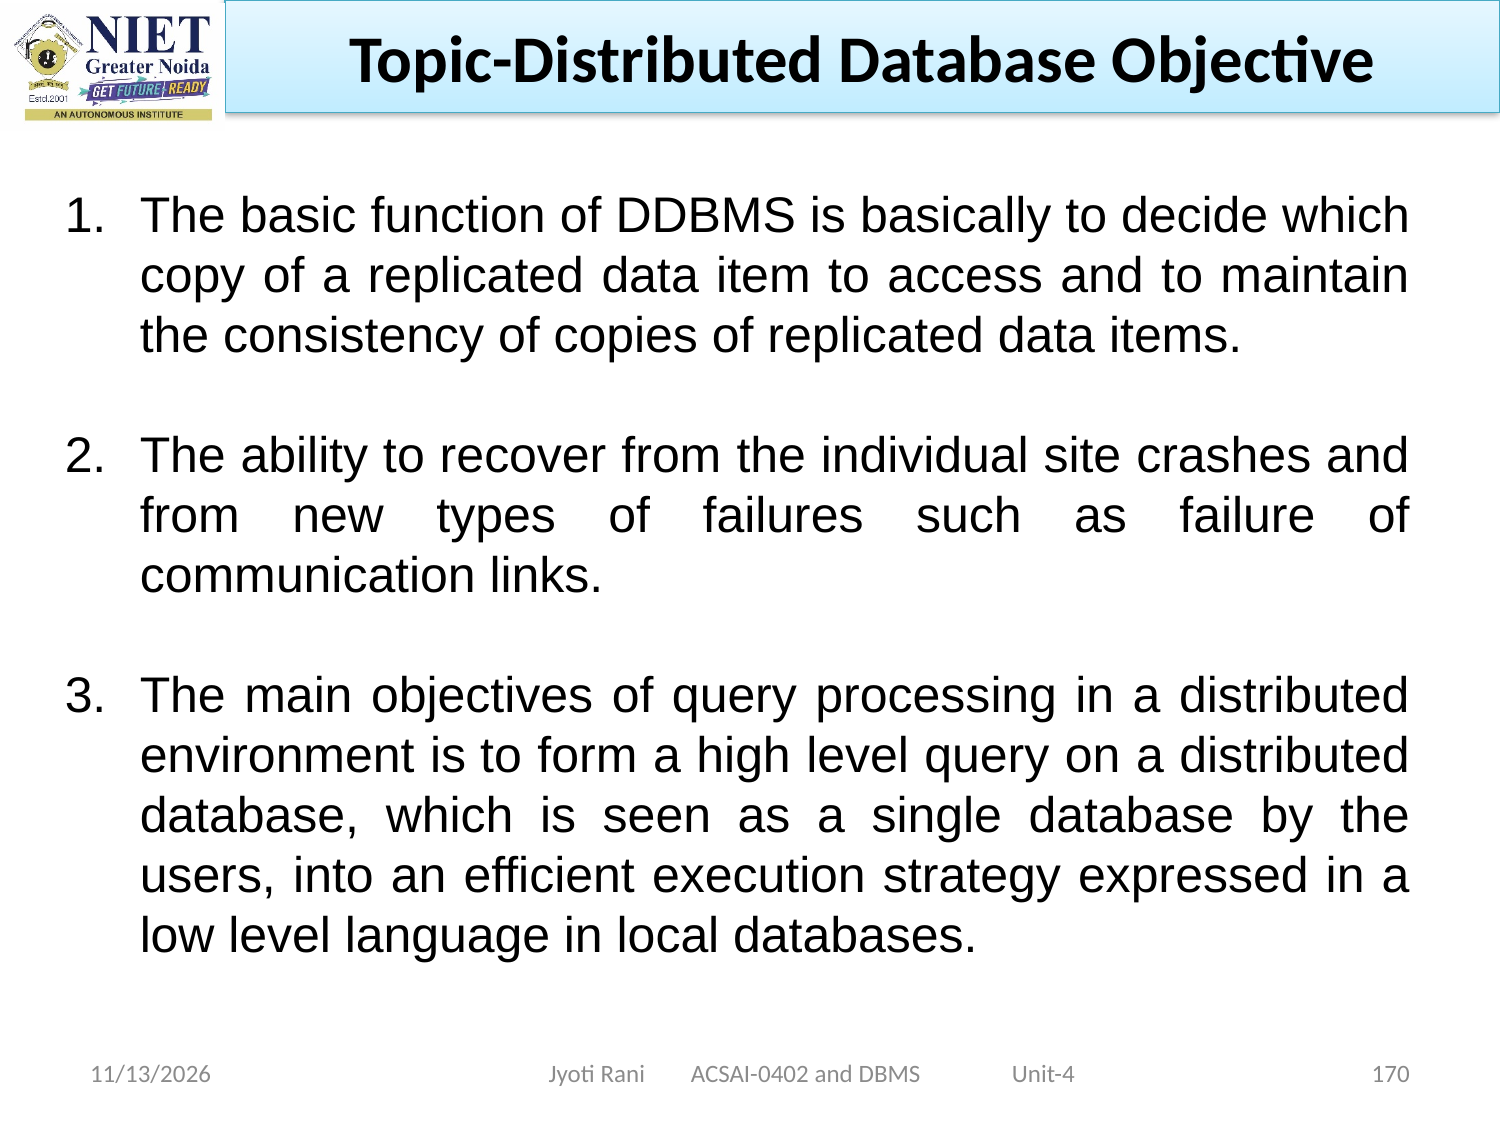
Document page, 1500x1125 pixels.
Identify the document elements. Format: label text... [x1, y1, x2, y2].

slide_number 170 [1074, 1042, 1425, 1103]
text_box Topic-Distributed Database Objective [224, 0, 1500, 113]
picture [0, 2, 226, 131]
footer Jyoti Rani ACSAI-0402 and DBMS Unit-4 [399, 1042, 1074, 1103]
text_box The basic function of DDBMS is basically to decide which copy of a replicated data item to access and to maintain the consistency of copies of replicated data items. The ability to recover from the individual site crashes and from new types of failures such as failure of communication links. The main objectives of query processing in a distributed environment is to form a high level query on a distributed database, which is seen as a single database by the users, into an efficient execution strategy expressed in a low level language in local databases. [50, 174, 1425, 970]
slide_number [75, 1042, 399, 1103]
